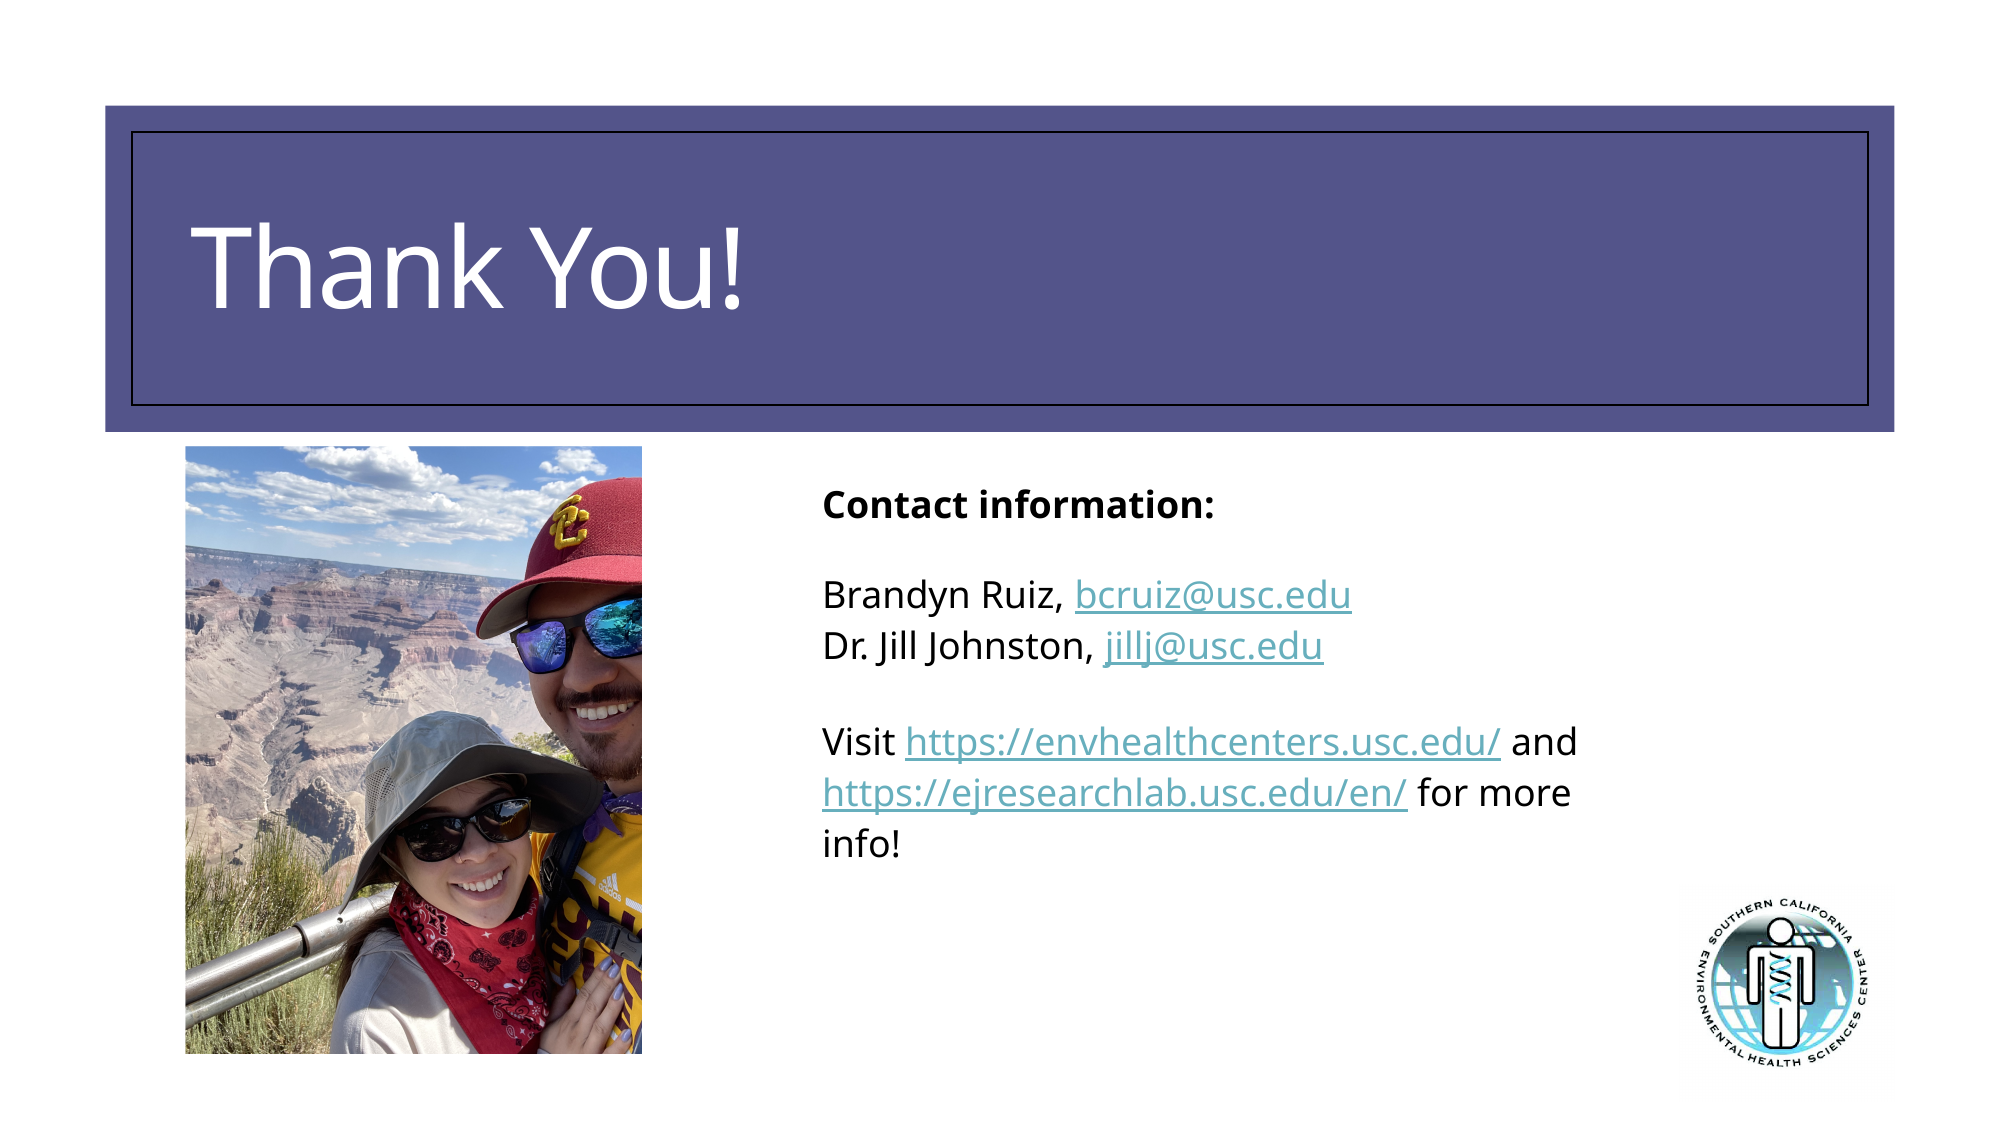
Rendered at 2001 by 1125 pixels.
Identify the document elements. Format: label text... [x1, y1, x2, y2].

picture [109, 447, 718, 1053]
title Thank You! [175, 173, 1823, 376]
picture [1679, 883, 1895, 1102]
text_box [131, 131, 1869, 406]
text_box Contact information: Brandyn Ruiz, bcruiz@usc.edu Dr. Jill Johnston, jillj@usc.edu Visit https://envhealthcenters.usc.edu/ and https://ejresearchlab.usc.edu/en/ for more info! [807, 473, 1600, 963]
text_box [104, 104, 1895, 433]
